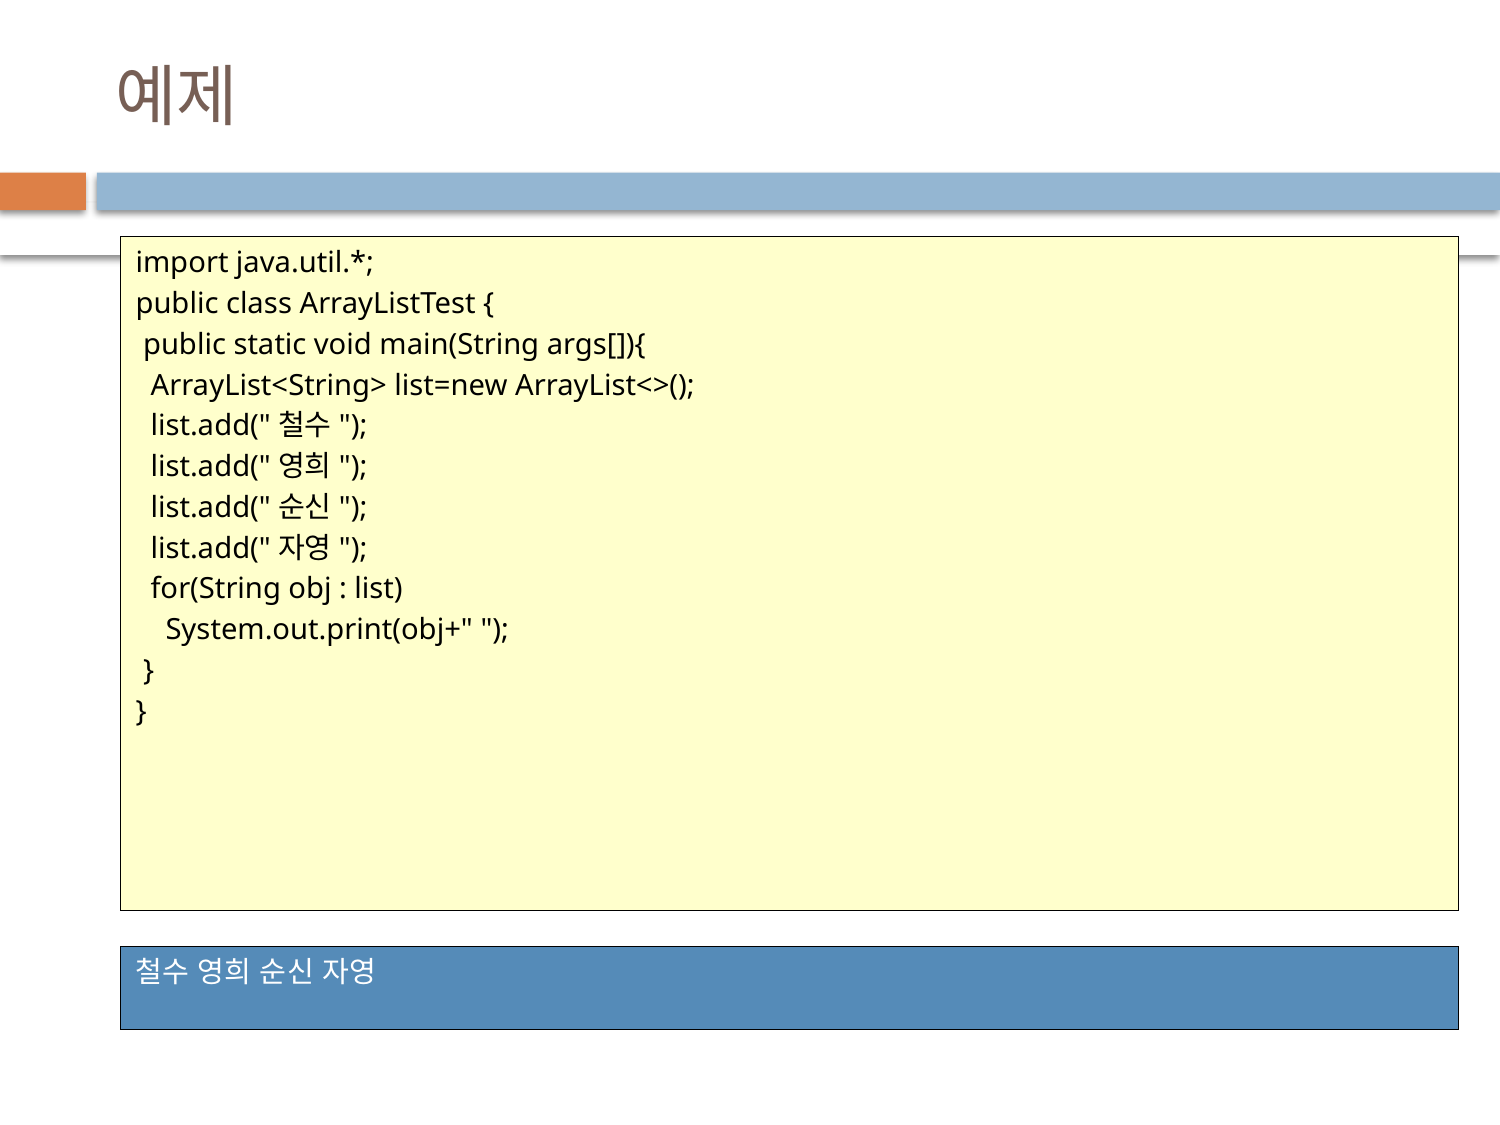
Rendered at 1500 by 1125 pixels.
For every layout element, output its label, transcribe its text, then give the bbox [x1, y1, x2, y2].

title 예제 [100, 37, 1438, 149]
text_box import java.util.*; public class ArrayListTest { public static void main(String args[]){ ArrayList<String> list=new ArrayList<>(); list.add("철수"); list.add("영희"); list.add("순신"); list.add("자영"); for(String obj : list) System.out.print(obj+" "); } } [120, 236, 1459, 911]
text_box 철수 영희 순신 자영 [120, 946, 1459, 1030]
